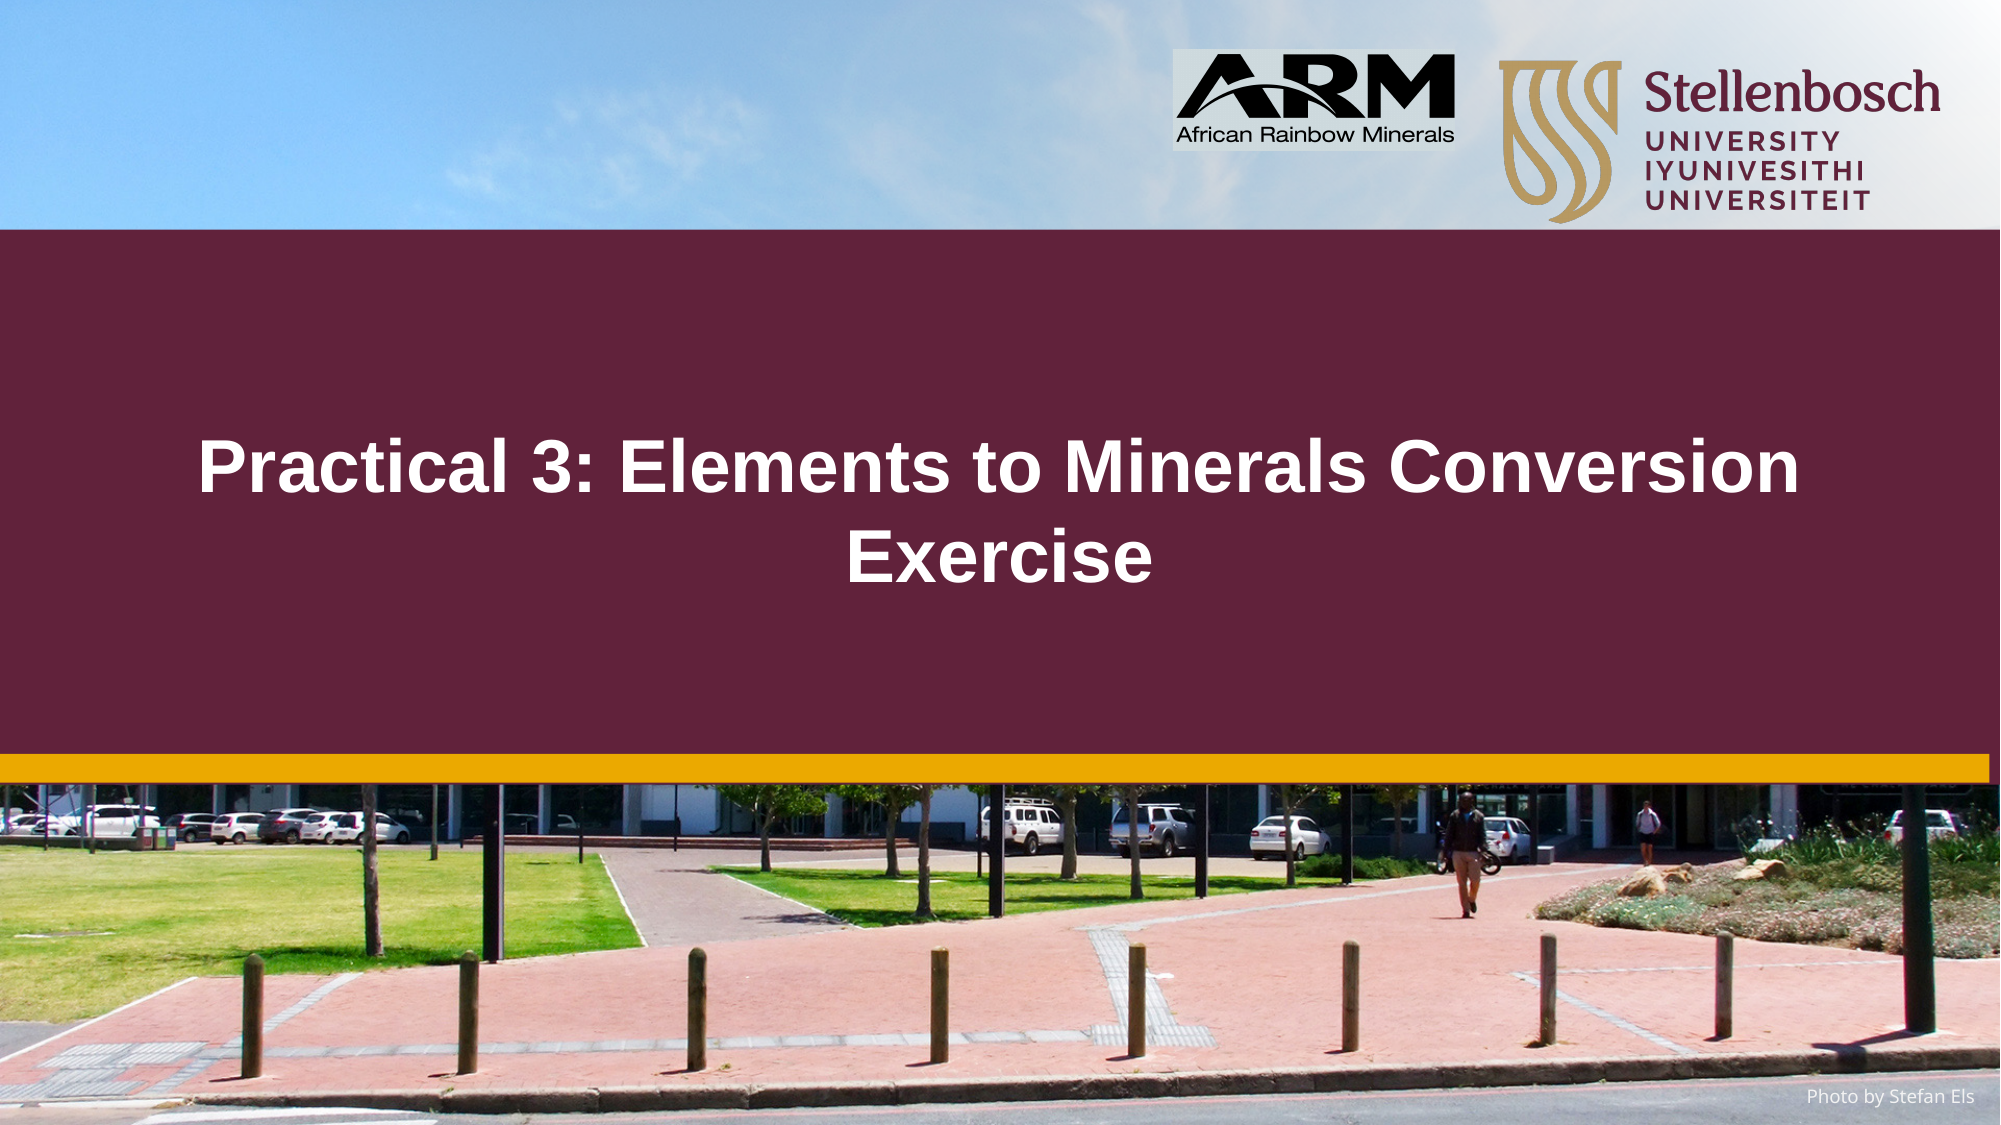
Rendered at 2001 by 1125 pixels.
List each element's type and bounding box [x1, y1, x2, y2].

text_box [0, 229, 2000, 785]
picture [0, 0, 2001, 305]
picture [0, 785, 2000, 1125]
